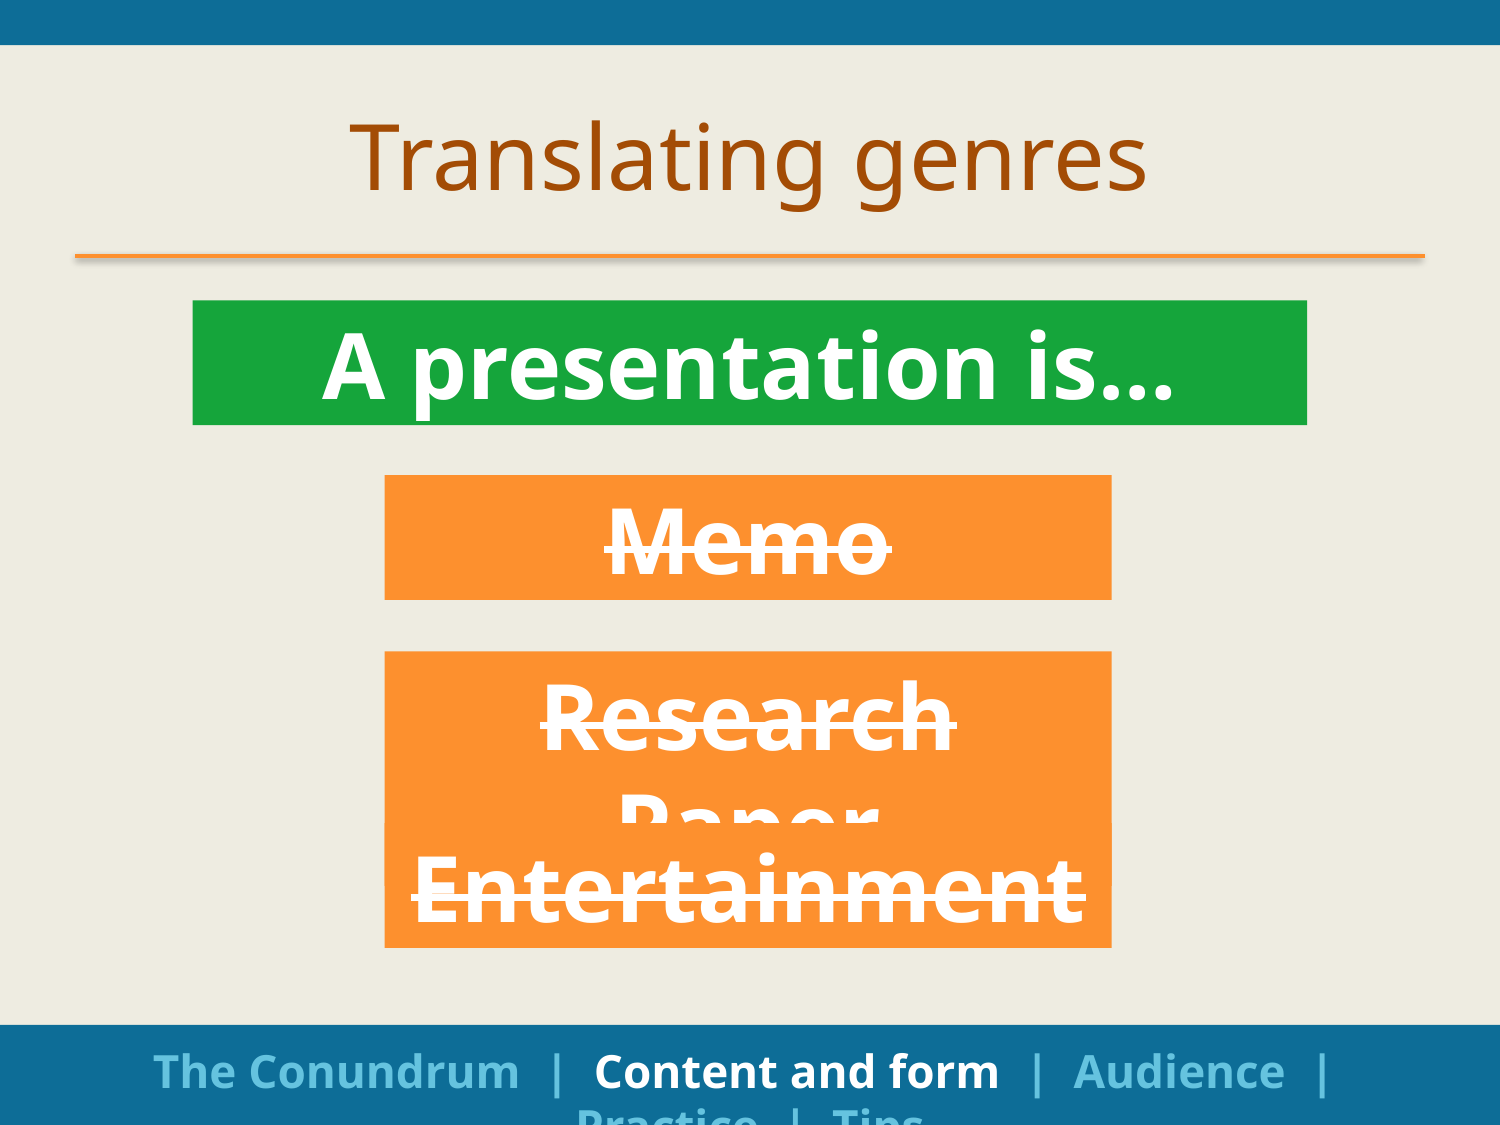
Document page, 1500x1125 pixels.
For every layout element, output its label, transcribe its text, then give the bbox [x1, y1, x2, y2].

text_box Memo [384, 475, 1112, 600]
text_box Research Paper [384, 651, 1112, 823]
title Translating genres [75, 75, 1425, 233]
text_box The Conundrum | Content and form | Audience | Practice | Tips [74, 1035, 1425, 1125]
text_box A presentation is… [192, 300, 1308, 426]
text_box Entertainment [384, 823, 1112, 948]
